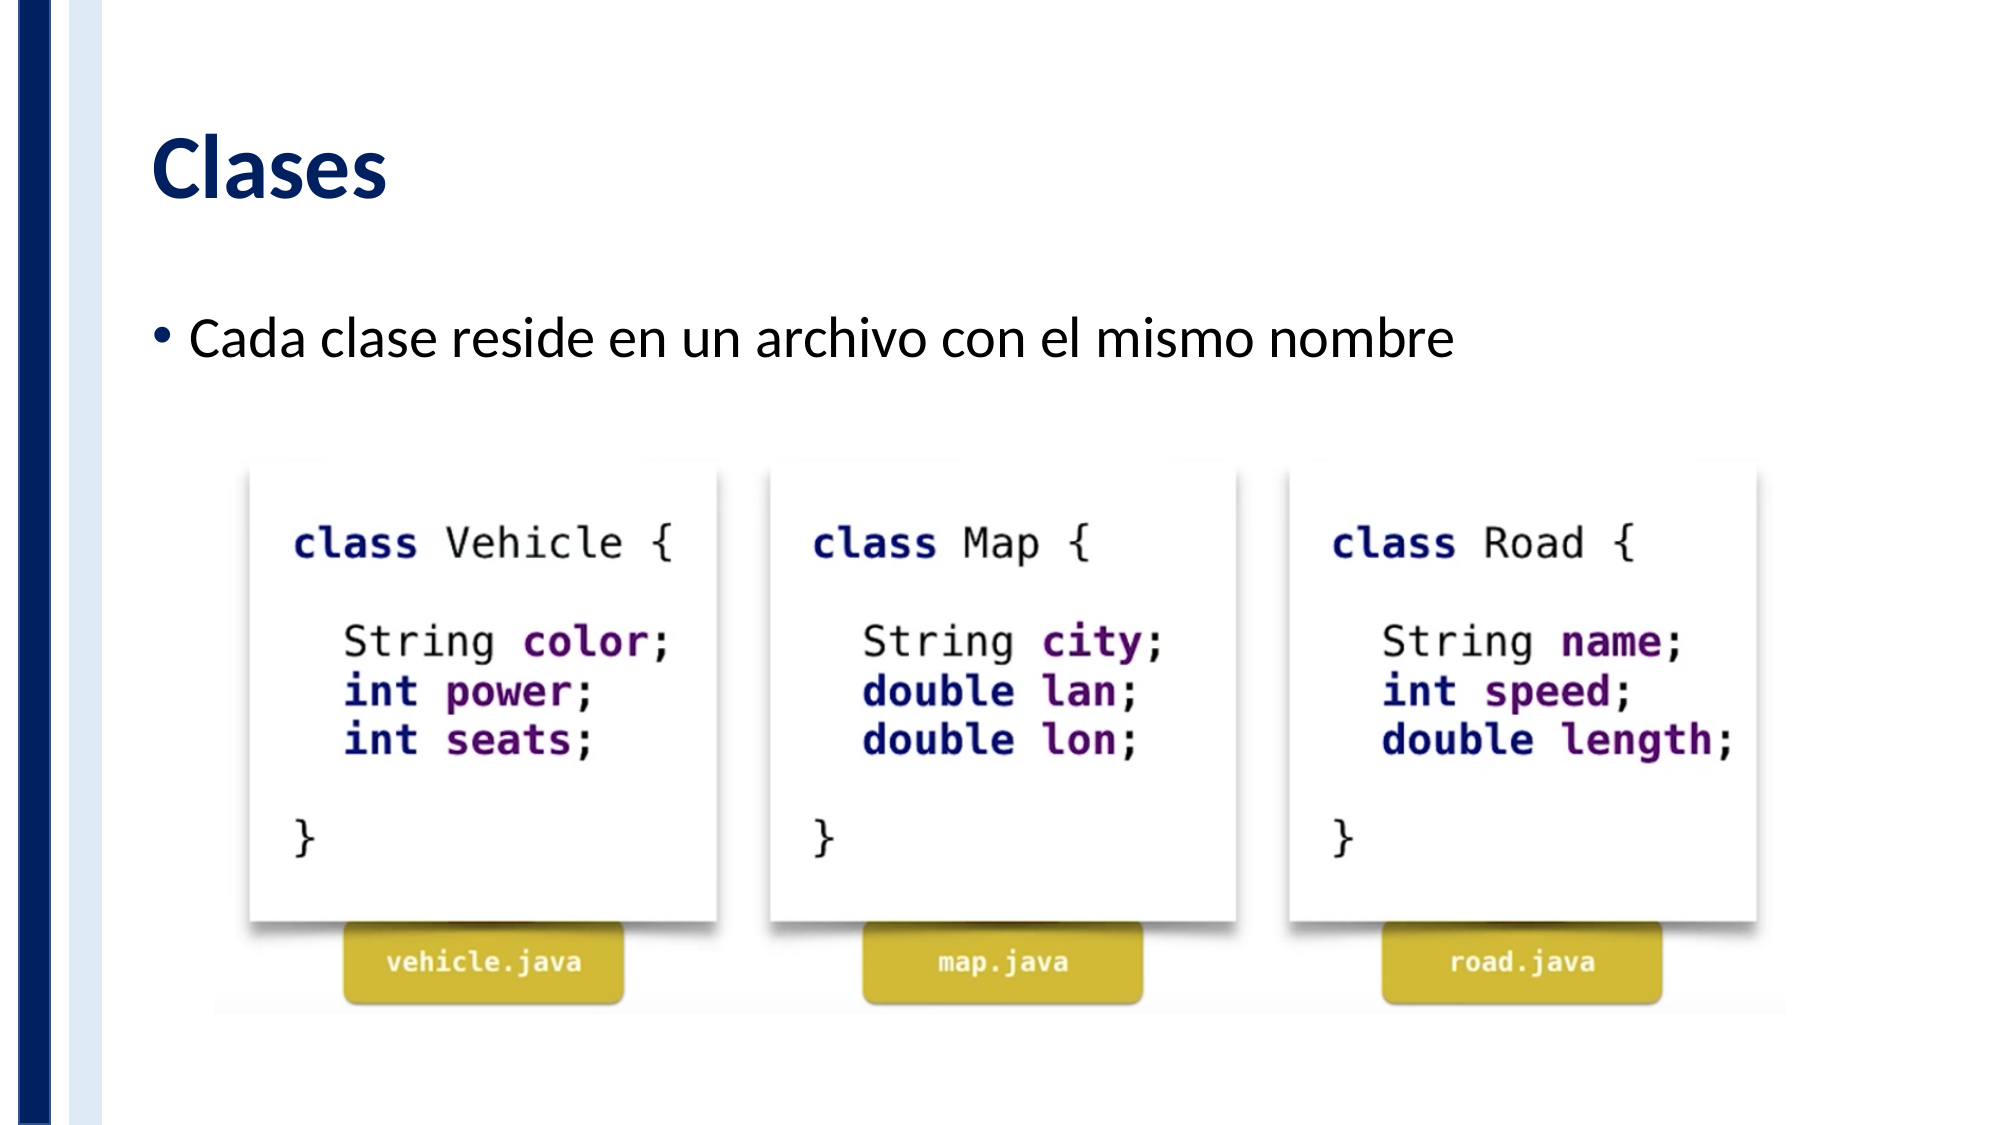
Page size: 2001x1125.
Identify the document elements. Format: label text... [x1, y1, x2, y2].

title Clases [137, 59, 1863, 278]
list Cada clase reside en un archivo con el mismo nombre [137, 299, 1863, 1014]
picture [213, 435, 1786, 1014]
